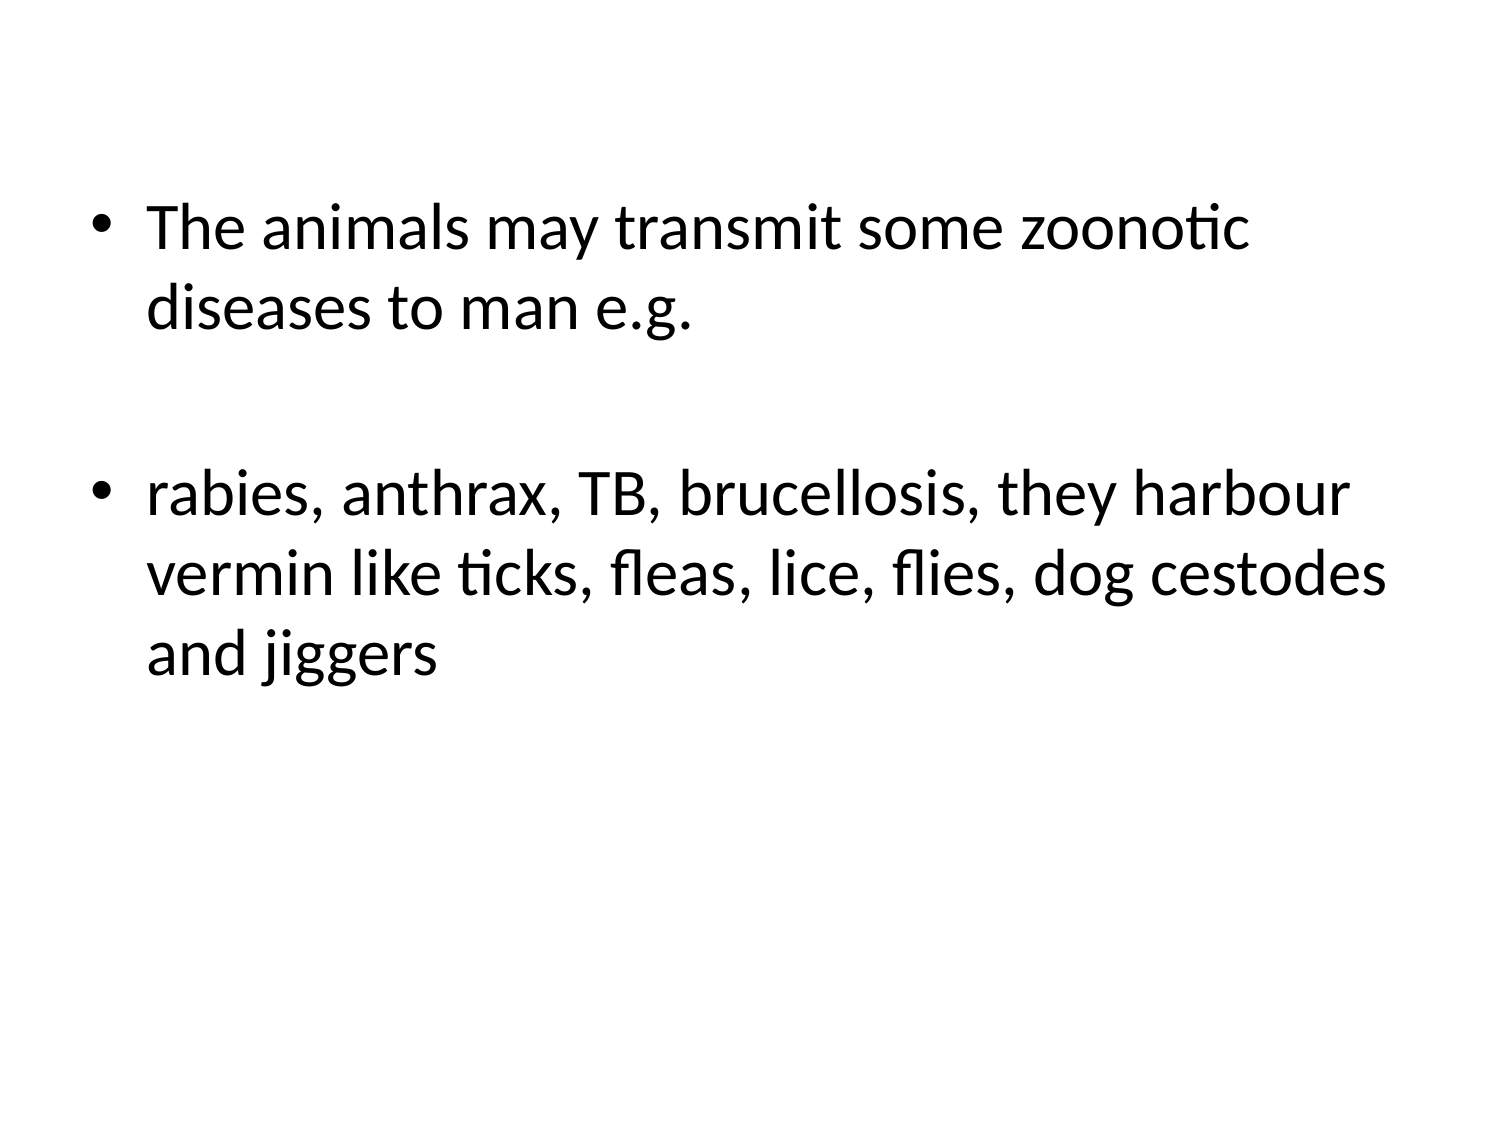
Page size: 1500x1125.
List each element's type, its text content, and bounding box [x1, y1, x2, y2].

list The animals may transmit some zoonotic diseases to man e.g. rabies, anthrax, TB, brucellosis, they harbour vermin like ticks, fleas, lice, flies, dog cestodes and jiggers [75, 174, 1425, 993]
